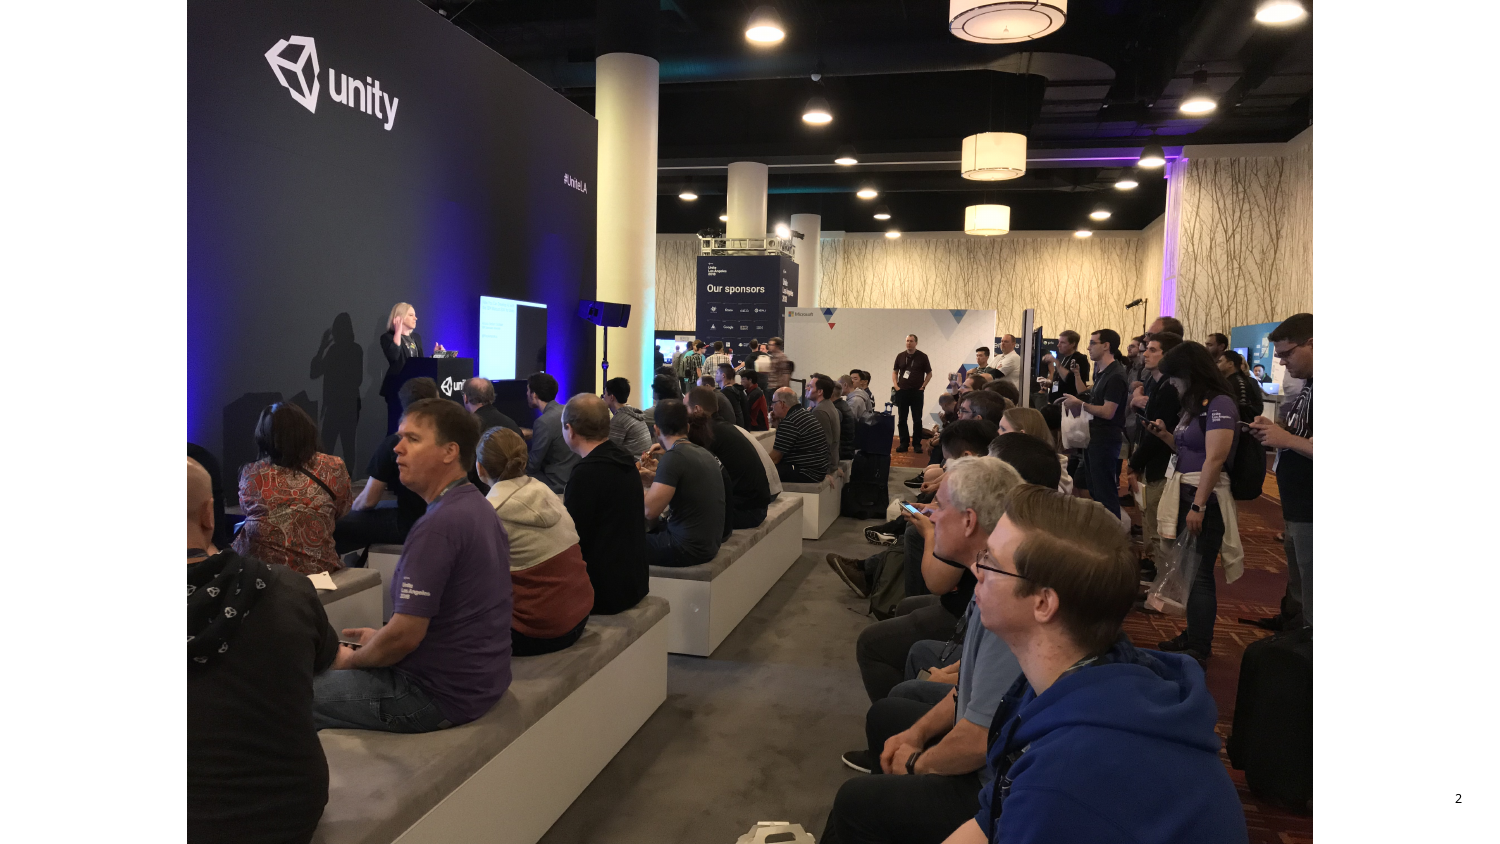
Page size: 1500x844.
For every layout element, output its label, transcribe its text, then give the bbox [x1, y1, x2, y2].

slide_number 2 [1316, 785, 1463, 813]
picture [187, 0, 1313, 844]
